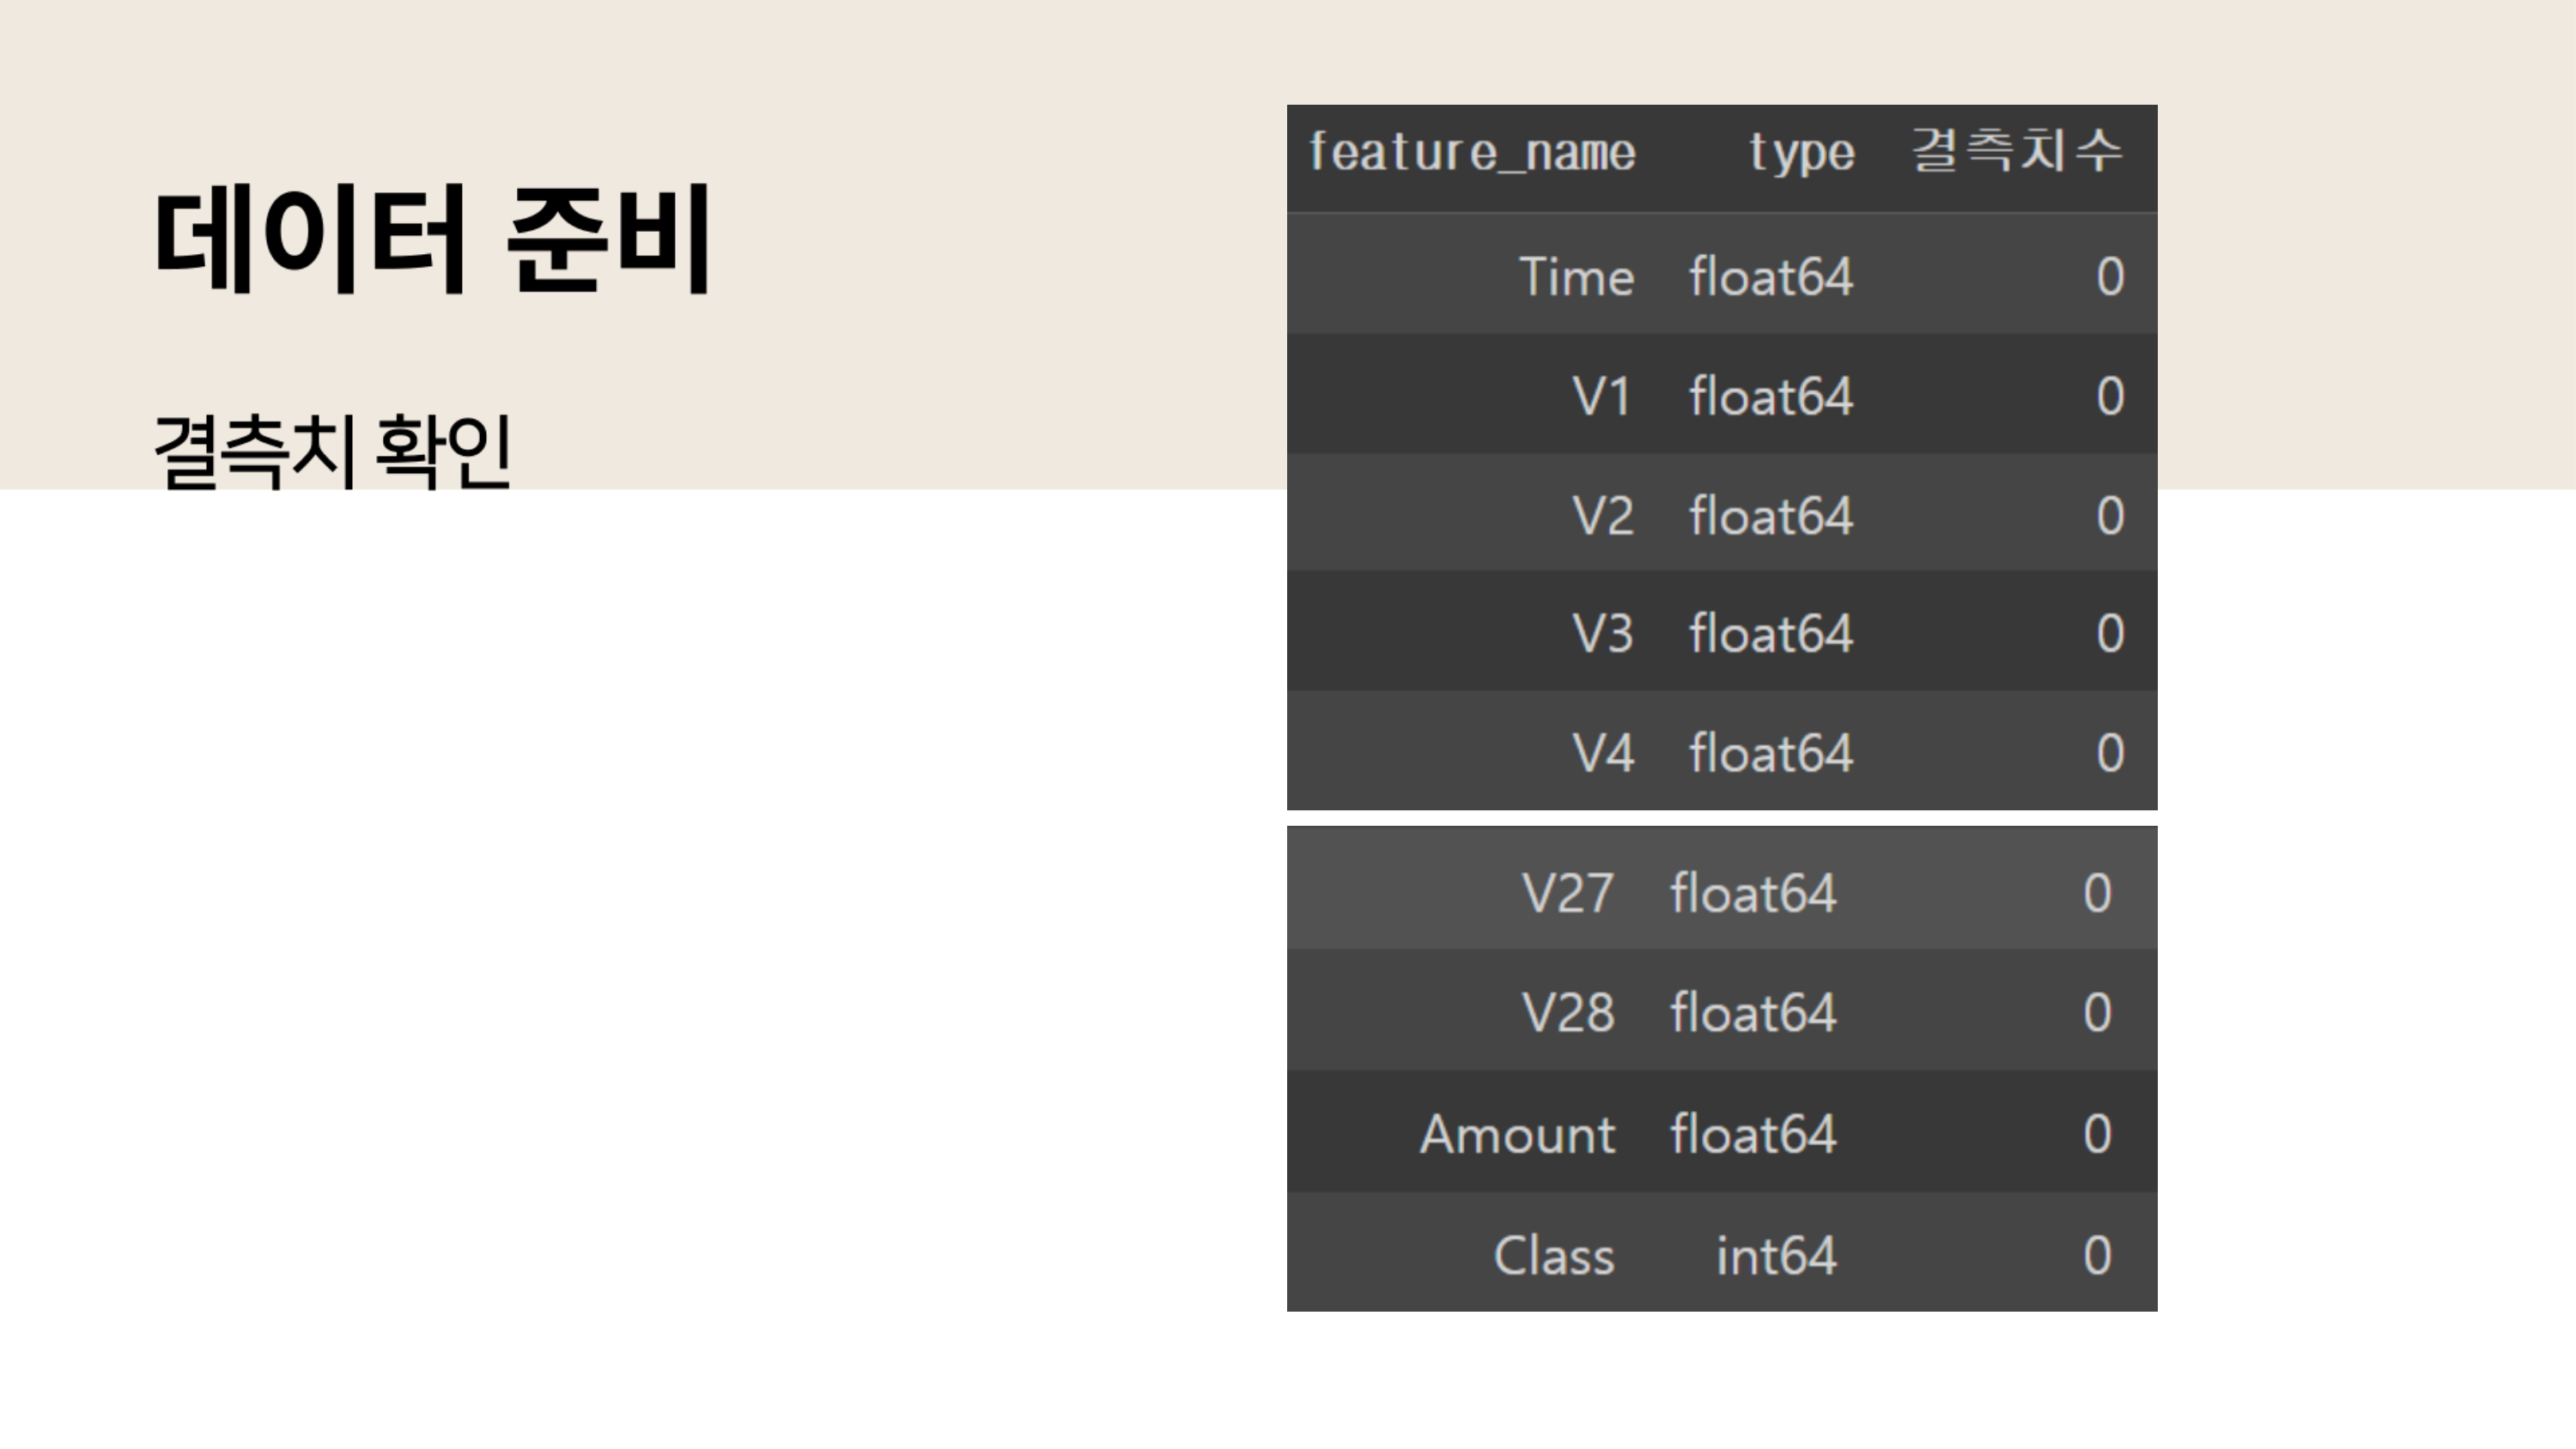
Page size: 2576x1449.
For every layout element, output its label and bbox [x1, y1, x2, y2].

picture [0, 0, 2576, 810]
picture [1287, 826, 2158, 1312]
